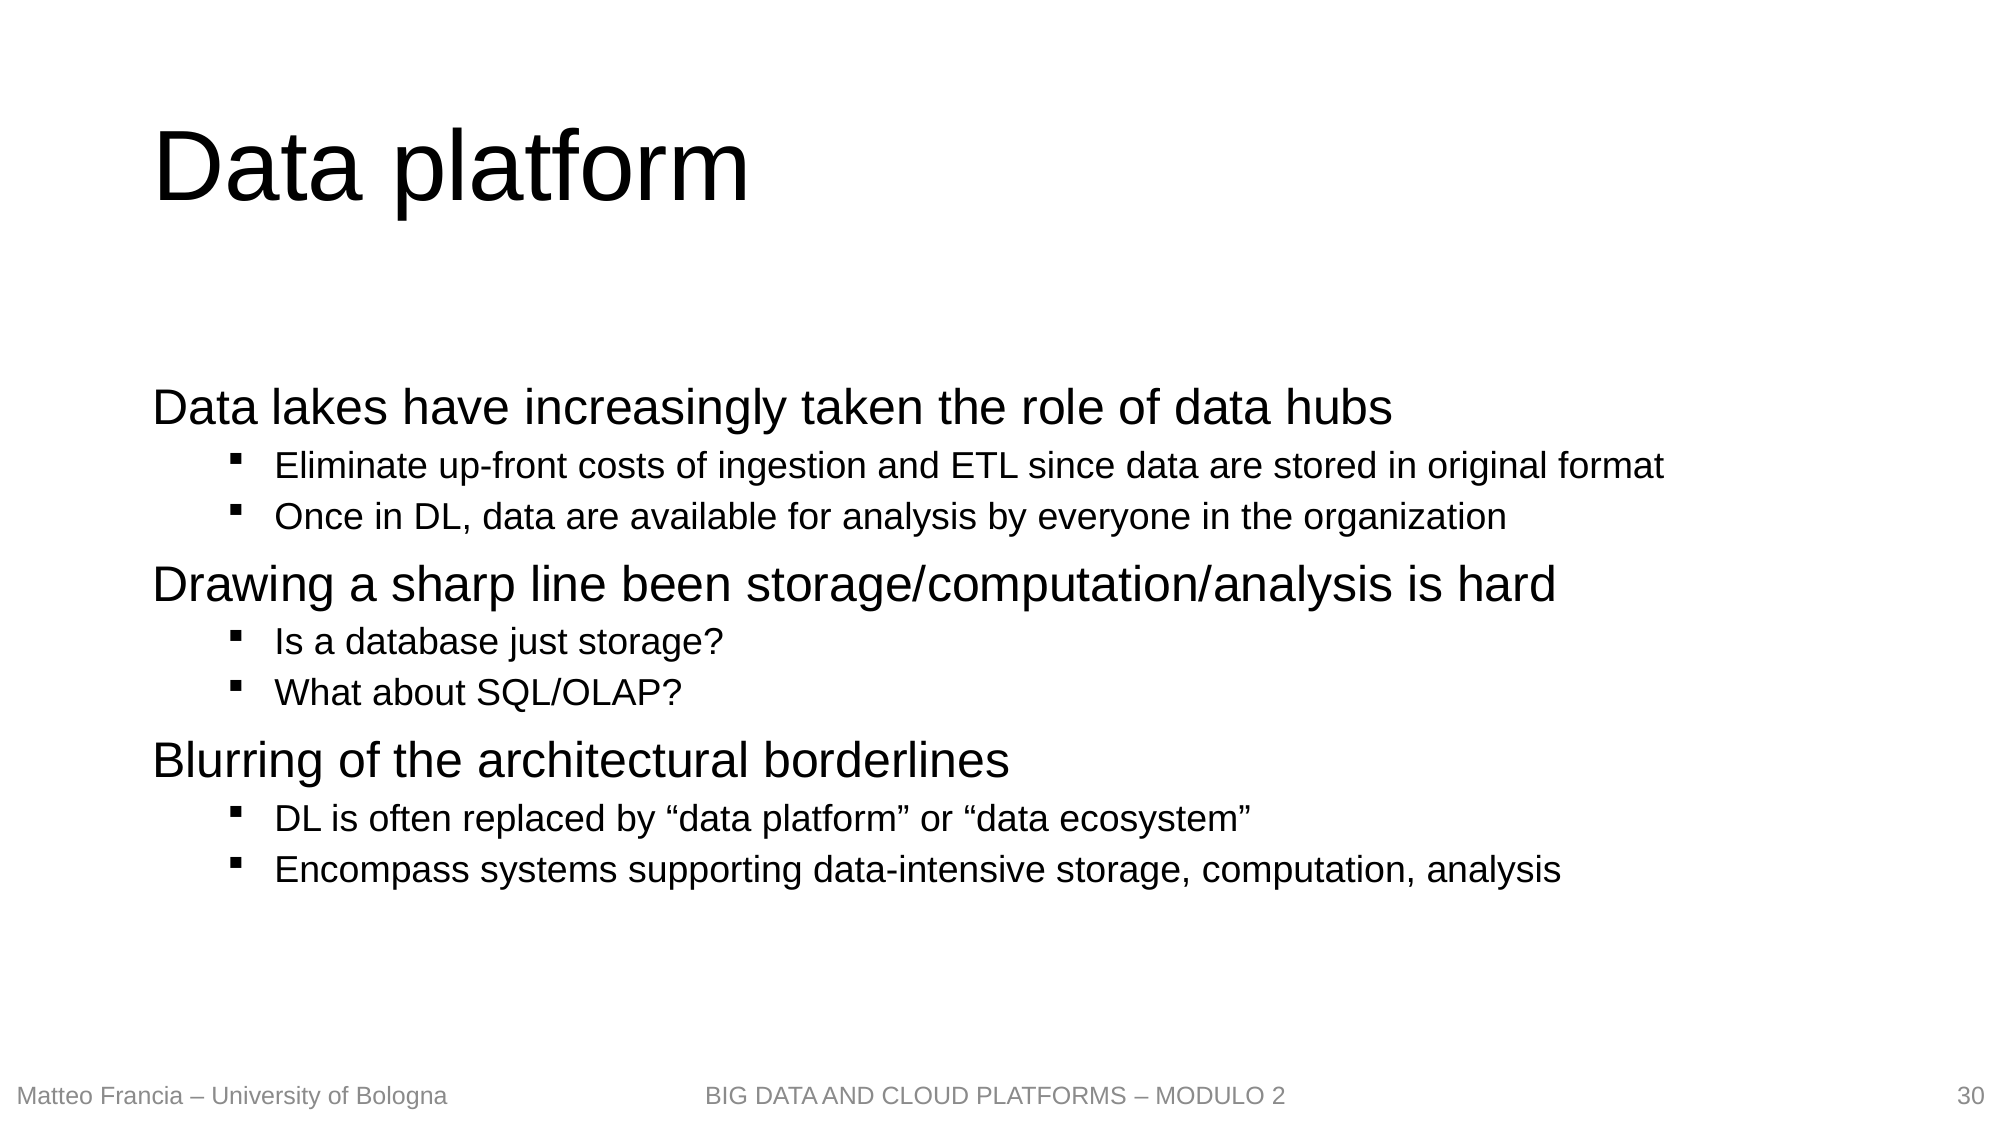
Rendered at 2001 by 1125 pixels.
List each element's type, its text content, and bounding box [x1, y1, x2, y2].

title Data platform [137, 59, 1863, 278]
footer Matteo Francia – University of Bologna [0, 1065, 466, 1125]
list Data lakes have increasingly taken the role of data hubs Eliminate up-front costs of ingestion and ETL since data are stored in original format Once in DL, data are available for analysis by everyone in the organization Drawing a sharp line been storage/computation/analysis is hard Is a database just storage? What about SQL/OLAP? Blurring of the architectural borderlines DL is often replaced by “data platform” or “data ecosystem” Encompass systems supporting data-intensive storage, computation, analysis [137, 278, 1863, 993]
slide_number 30 [1550, 1065, 2000, 1125]
